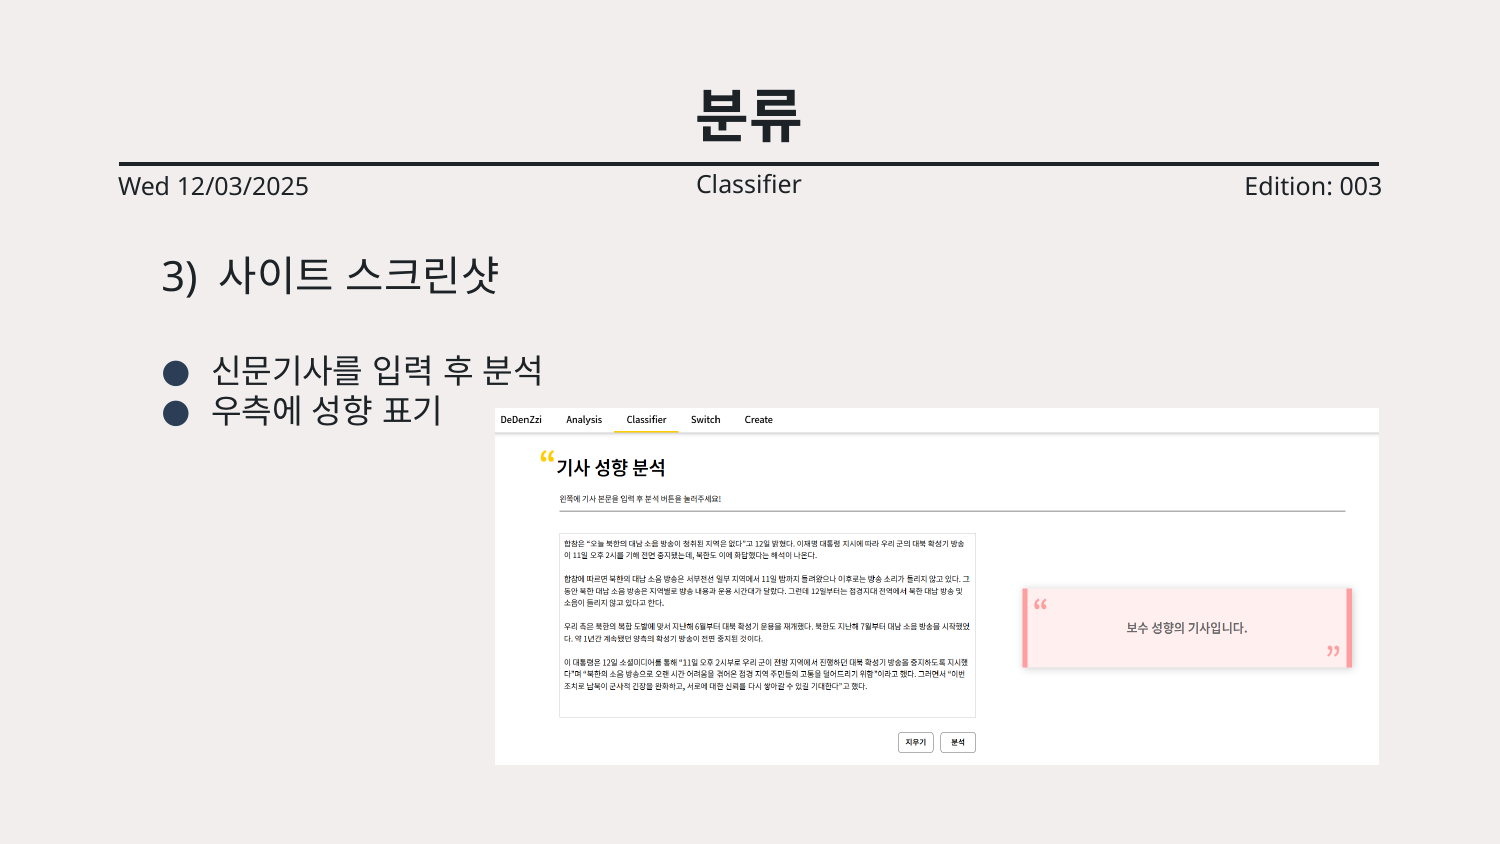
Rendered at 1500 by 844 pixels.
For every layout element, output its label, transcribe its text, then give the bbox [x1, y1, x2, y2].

picture [495, 407, 1380, 765]
text_box Classifier [517, 169, 981, 198]
title 분류 [262, 79, 1236, 149]
list 3) 사이트 스크린샷 신문기사를 입력 후 분석 우측에 성향 표기 [121, 234, 1383, 718]
text_box Wed 12/03/2025 [118, 171, 371, 200]
text_box Edition: 003 [1129, 171, 1383, 200]
